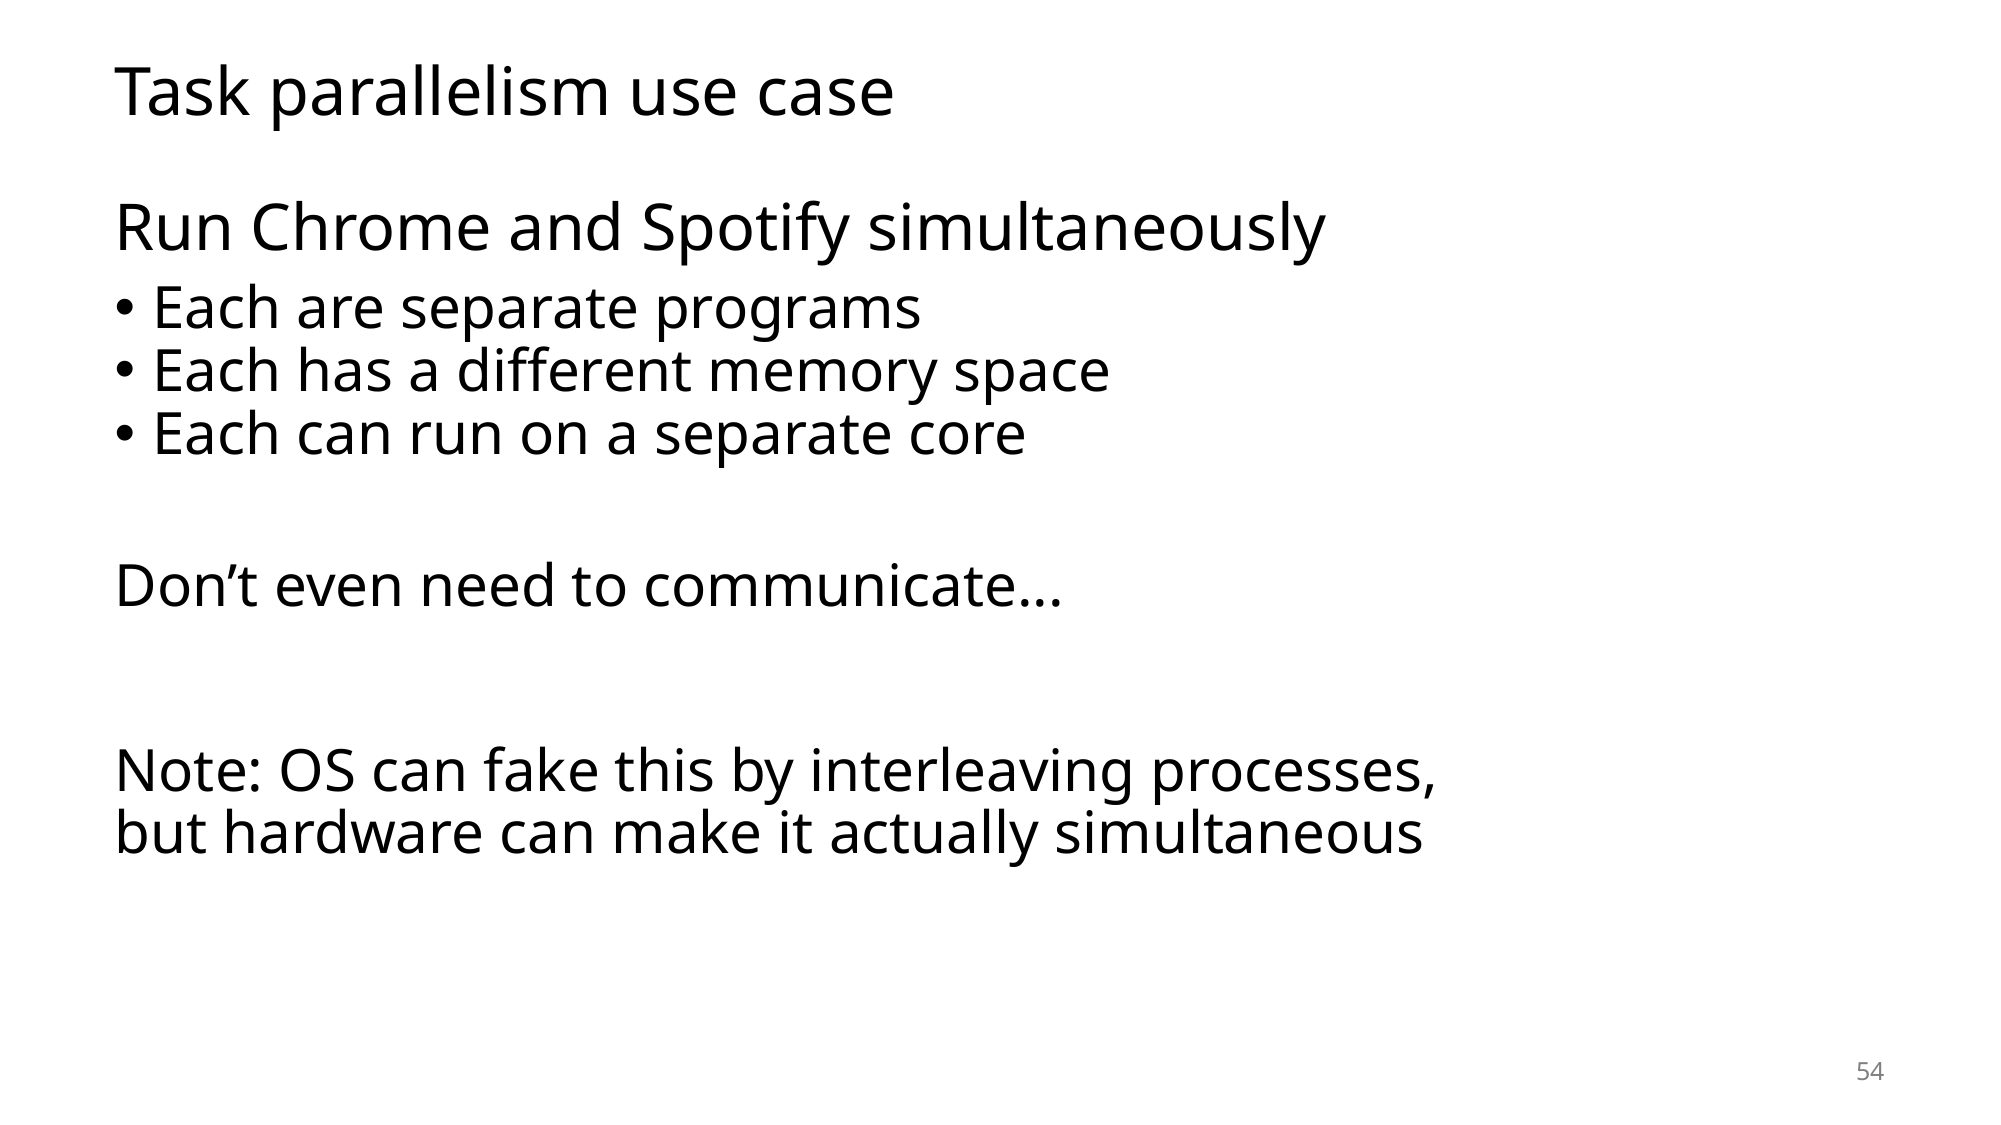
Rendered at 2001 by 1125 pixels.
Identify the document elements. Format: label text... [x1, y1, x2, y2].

title Task parallelism use case [99, 37, 1900, 150]
list Run Chrome and Spotify simultaneously Each are separate programs Each has a different memory space Each can run on a separate core Don’t even need to communicate... Note: OS can fake this by interleaving processes, but hardware can make it actually simultaneous [99, 187, 1900, 1013]
slide_number 54 [1749, 1042, 1900, 1103]
